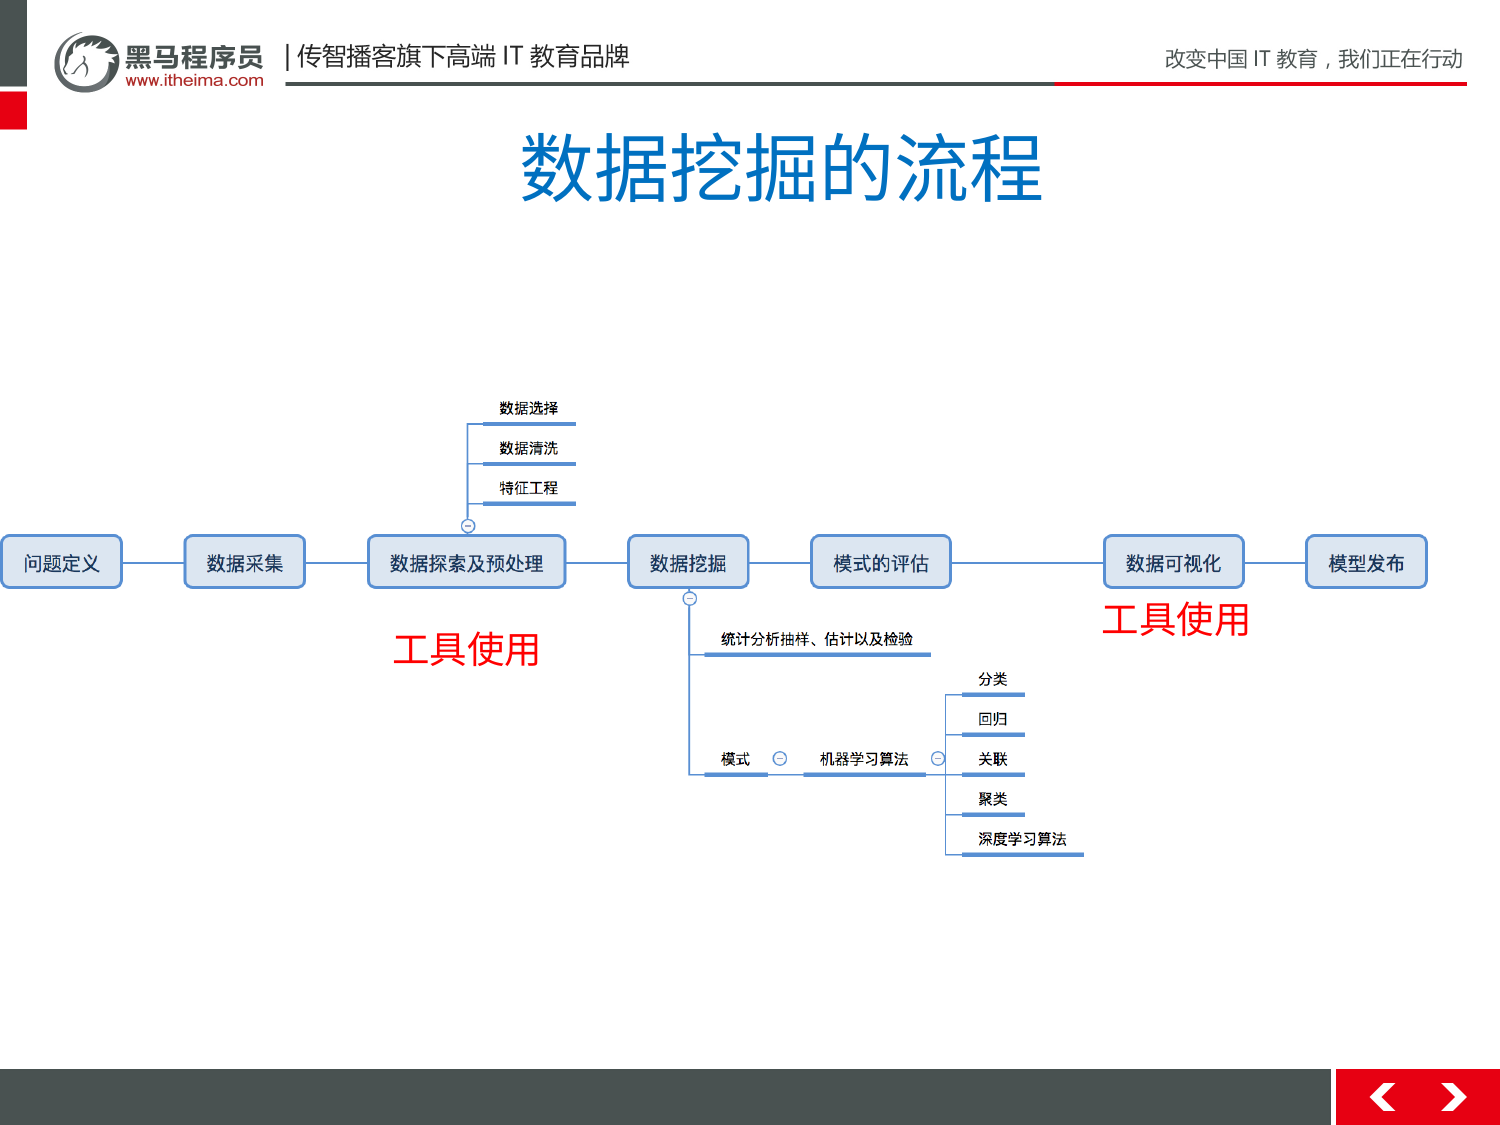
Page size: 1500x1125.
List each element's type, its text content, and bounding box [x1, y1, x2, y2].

picture [0, 0, 1500, 1125]
title 数据挖掘的流程 [115, 101, 1450, 219]
